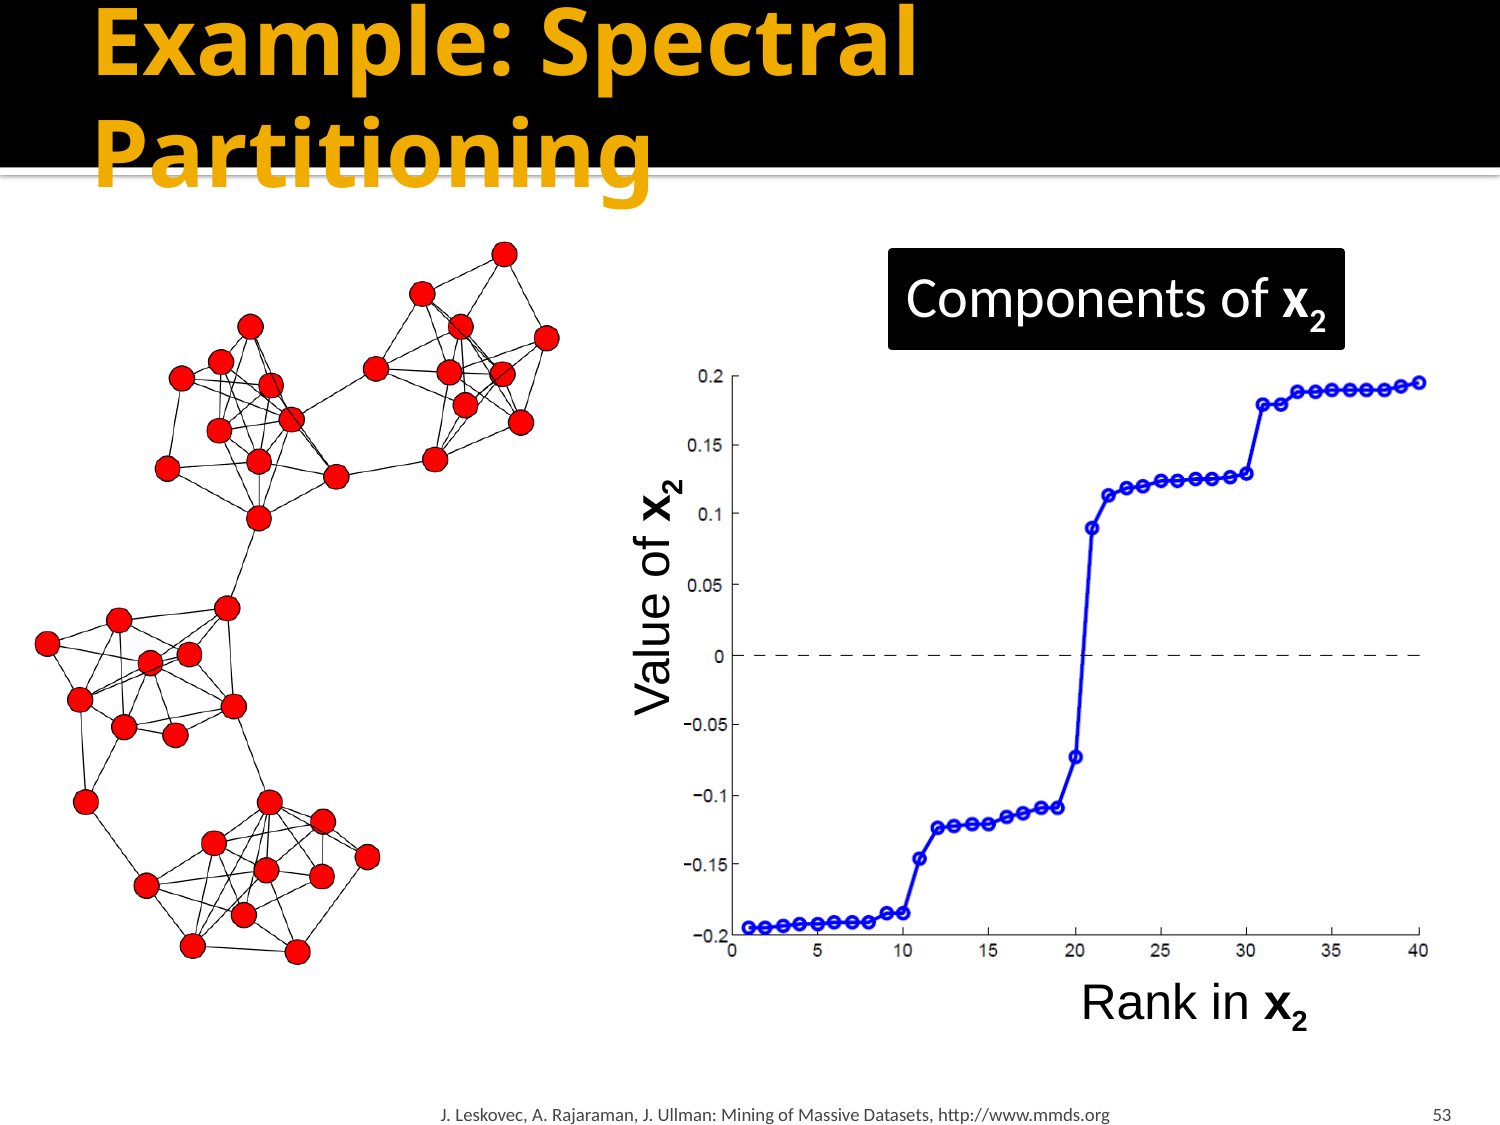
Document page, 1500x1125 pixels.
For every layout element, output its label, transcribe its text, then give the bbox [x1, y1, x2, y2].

title Example: Spectral Partitioning [75, 24, 1425, 163]
picture [30, 237, 563, 969]
picture [684, 350, 1435, 973]
text_box Rank in x2 [1065, 981, 1323, 1045]
footer J. Leskovec, A. Rajaraman, J. Ullman: Mining of Massive Datasets, http://www.mmds.org [433, 1080, 1337, 1125]
slide_number 53 [1345, 1080, 1467, 1125]
text_box Components of x2 [888, 248, 1345, 348]
text_box Value of x2 [612, 464, 678, 732]
